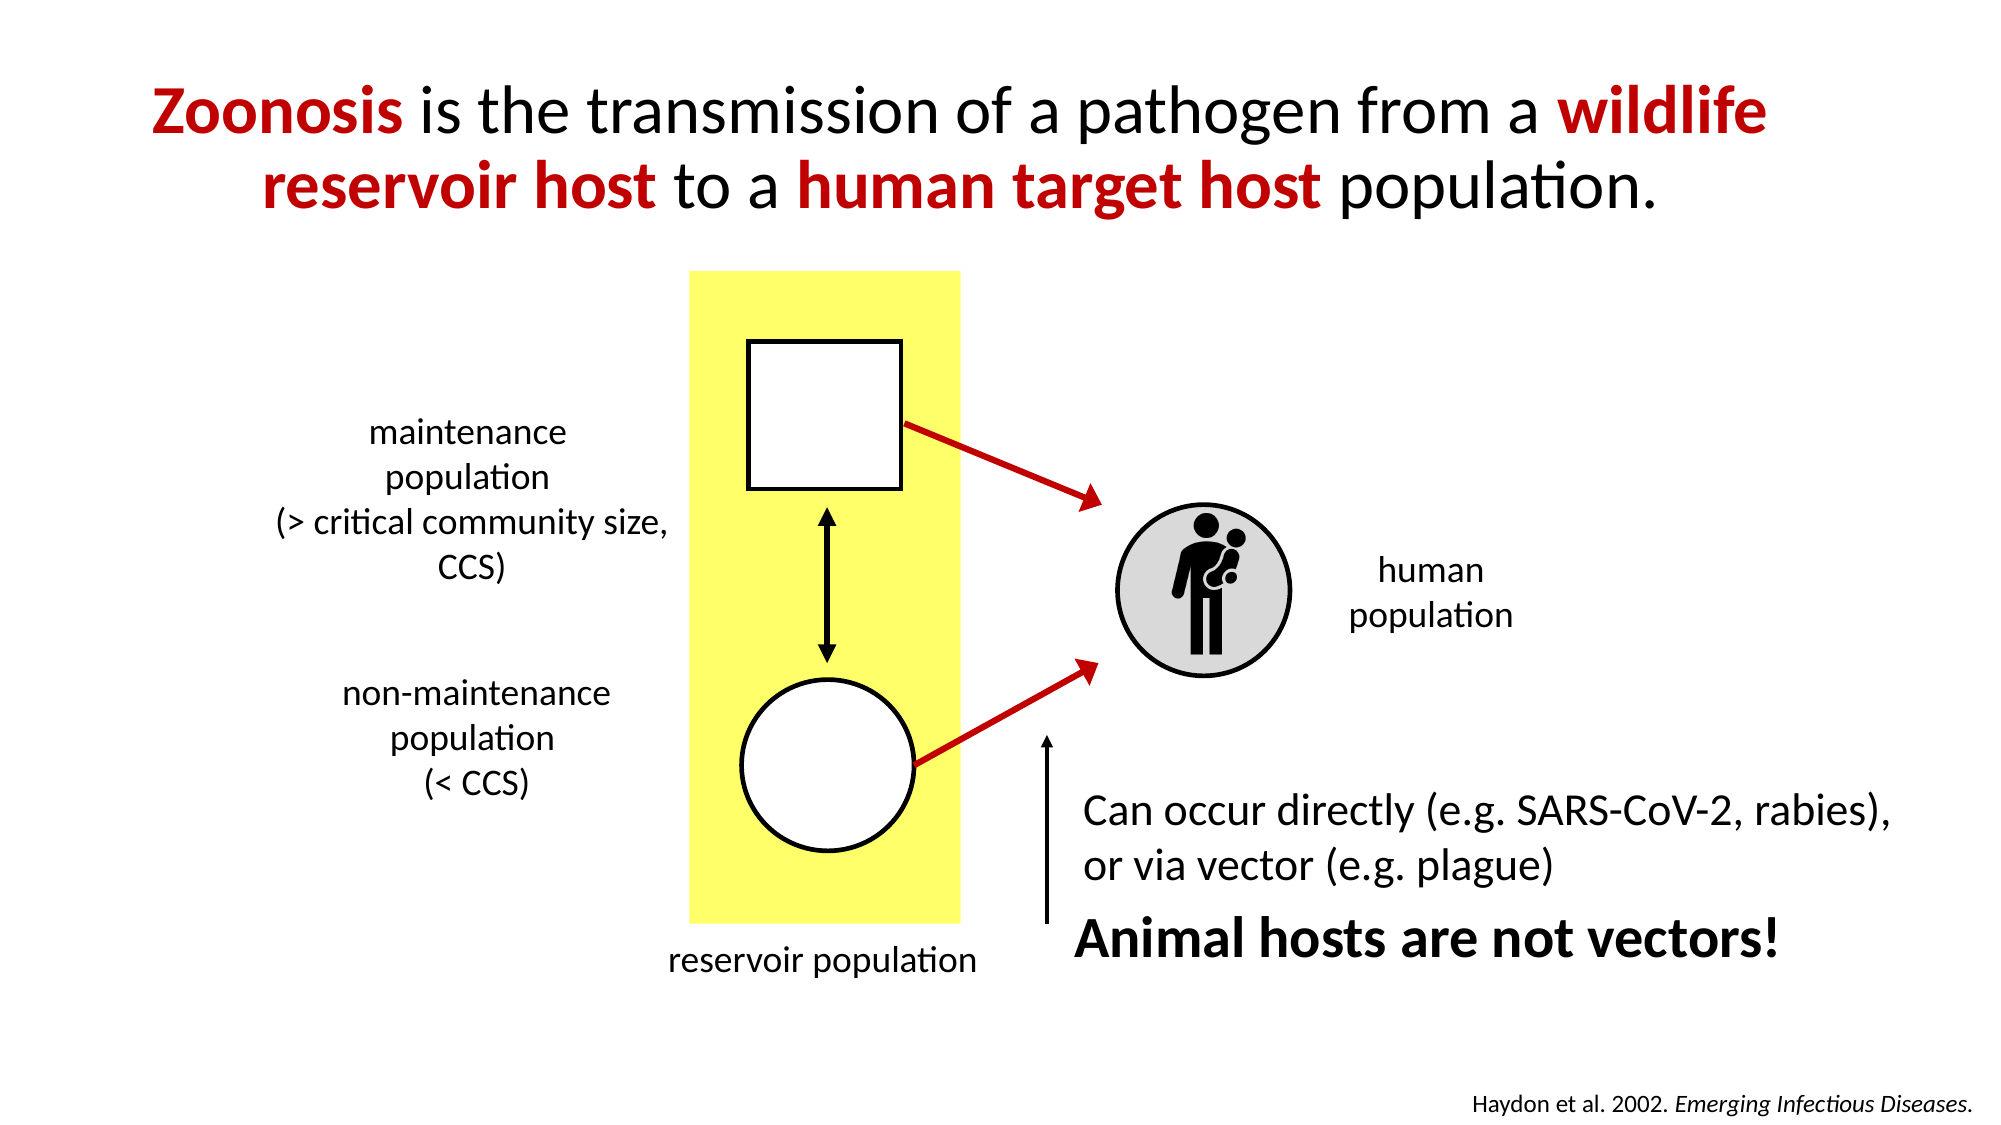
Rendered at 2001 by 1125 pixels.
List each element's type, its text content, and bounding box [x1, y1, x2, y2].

title Zoonosis is the transmission of a pathogen from a wildlife reservoir host to a human target host population. [106, 40, 1816, 258]
text_box [748, 341, 902, 490]
text_box [1284, 556, 1289, 625]
text_box Animal hosts are not vectors! [642, 899, 2000, 1125]
text_box [1116, 539, 1133, 641]
text_box human population [1289, 537, 1573, 642]
text_box [688, 270, 962, 899]
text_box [904, 423, 1102, 505]
text_box [1176, 503, 1232, 508]
text_box Can occur directly (e.g. SARS-CoV-2, rabies), or via vector (e.g. plague) [1071, 766, 1941, 899]
text_box [1150, 659, 1257, 677]
text_box maintenance population (> critical community size, CCS) [249, 399, 695, 595]
text_box non-maintenance population (< CCS) [310, 660, 643, 811]
text_box [740, 678, 915, 852]
picture [1133, 508, 1284, 659]
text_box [913, 663, 1099, 766]
